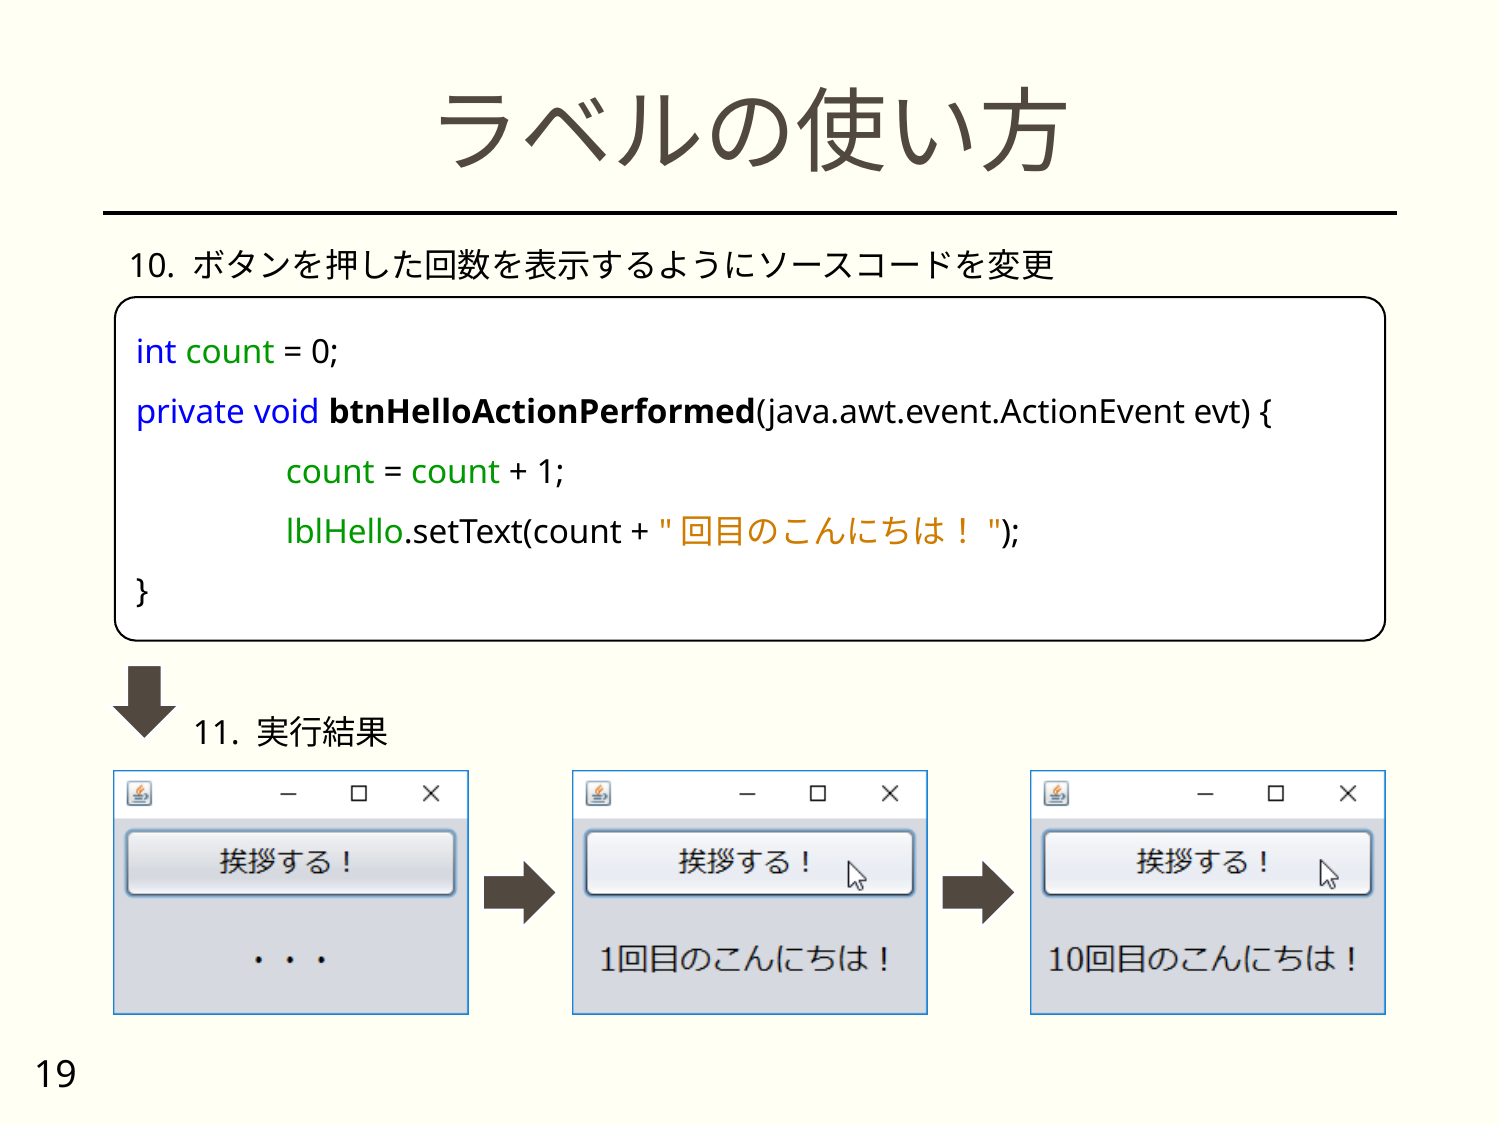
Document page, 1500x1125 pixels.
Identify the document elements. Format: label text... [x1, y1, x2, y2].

title ラベルの使い方 [103, 71, 1397, 200]
slide_number 19 [19, 1042, 357, 1103]
text_box 11. 実行結果 [166, 703, 416, 759]
text_box int count = 0; private void btnHelloActionPerformed(java.awt.event.ActionEvent evt) { count = count + 1; lblHello.setText(count + "回目のこんにちは！"); } [113, 296, 1387, 642]
text_box 10. ボタンを押した回数を表示するようにソースコードを変更 [113, 236, 1098, 292]
text_box [104, 663, 184, 743]
picture [1030, 770, 1386, 1015]
picture [113, 770, 469, 1015]
picture [572, 770, 928, 1015]
text_box [480, 852, 561, 932]
text_box [939, 852, 1019, 932]
